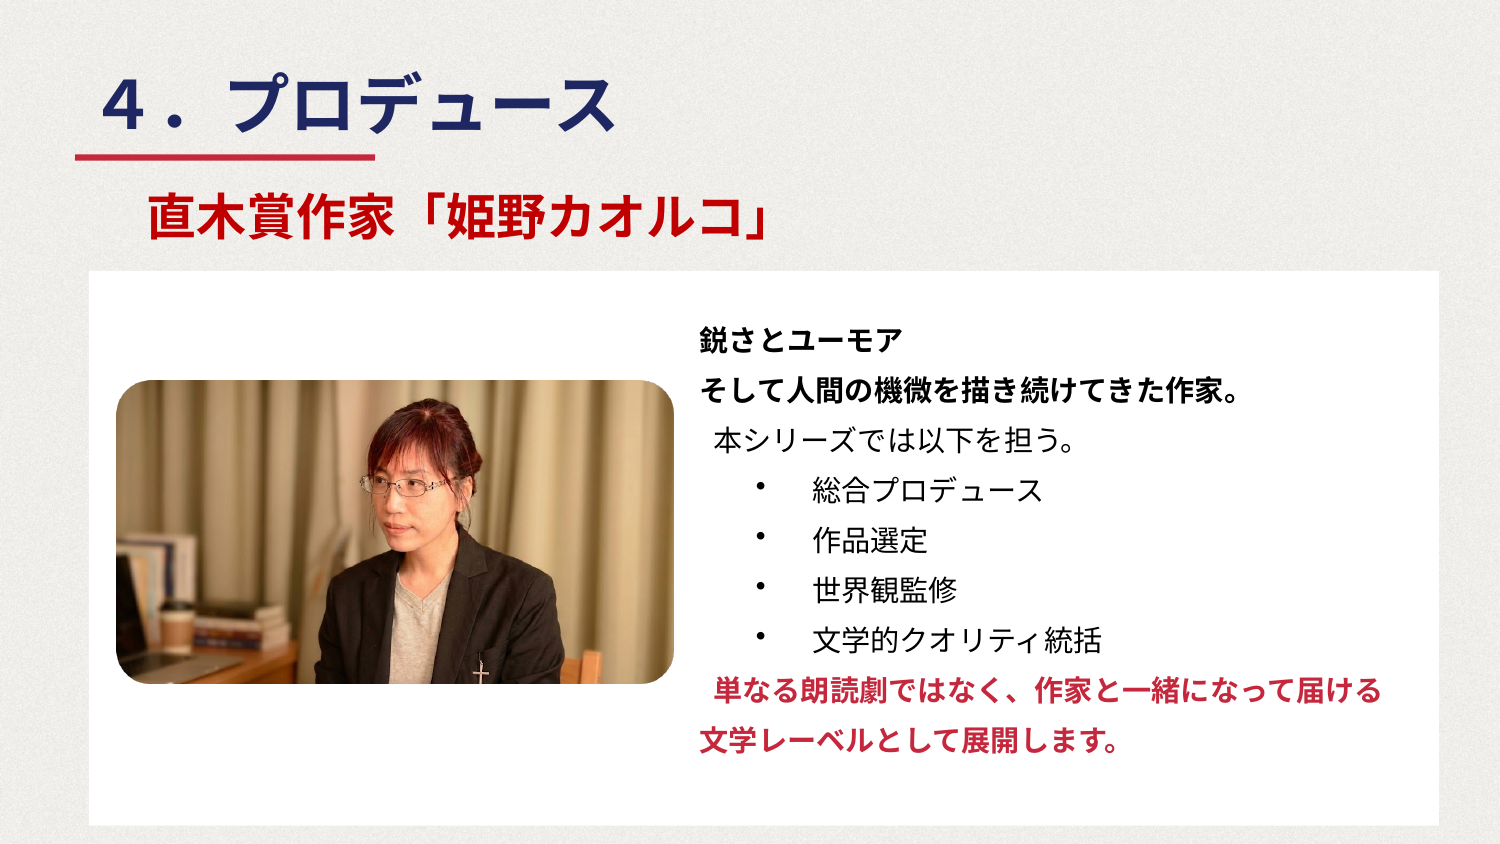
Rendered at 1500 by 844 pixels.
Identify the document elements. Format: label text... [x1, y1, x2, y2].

text_box 鋭さとユーモア そして人間の機微を描き続けてきた作家。 本シリーズでは以下を担う。 総合プロデュース 作品選定 世界観監修 文学的クオリティ統括 単なる朗読劇ではなく、作家と一緒になって届ける 文学レーベルとして展開します。 [684, 306, 1500, 757]
picture [0, 0, 1500, 844]
picture [116, 380, 674, 684]
text_box [88, 270, 1439, 826]
text_box ４．プロデュース [74, 29, 1425, 150]
text_box 直木賞作家「姫野カオルコ」 [131, 178, 1301, 254]
